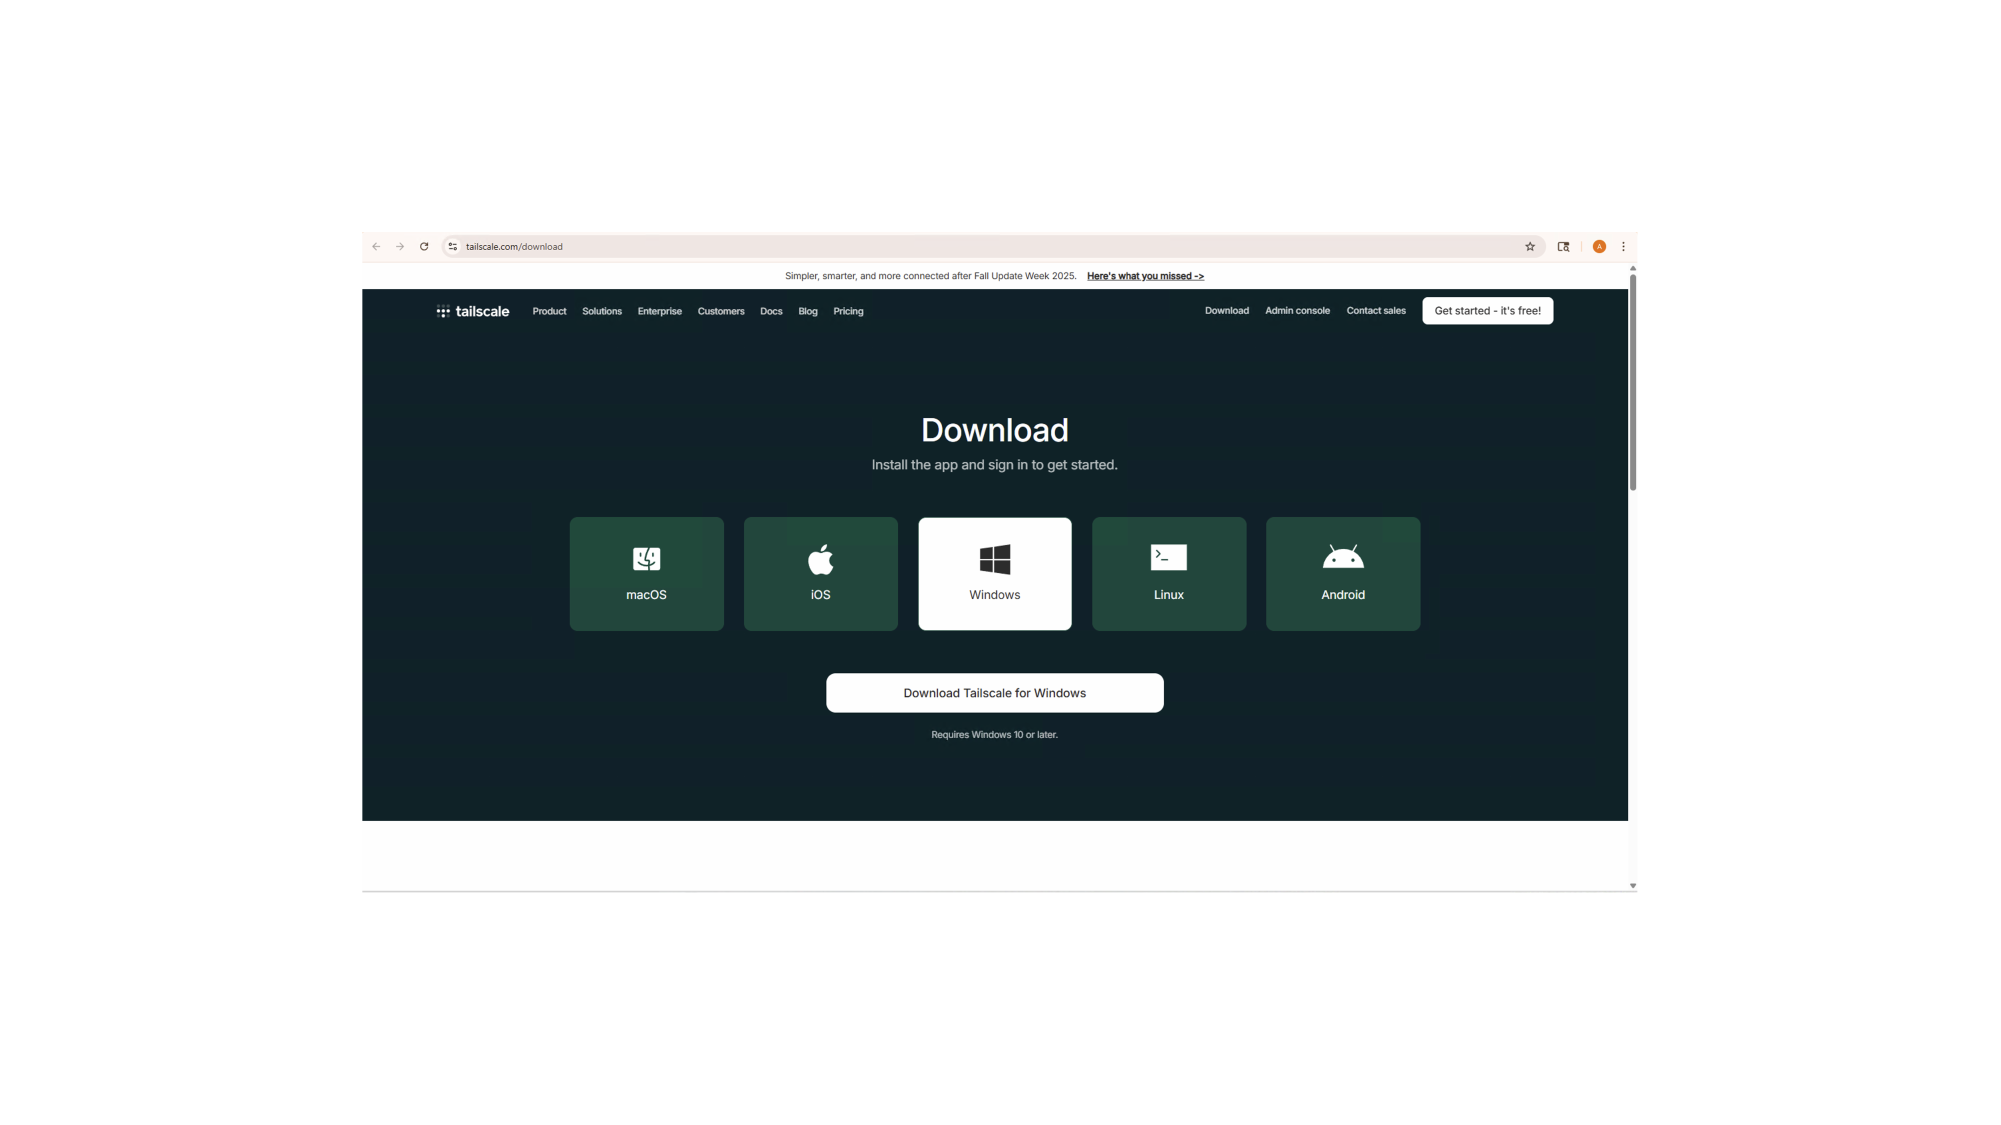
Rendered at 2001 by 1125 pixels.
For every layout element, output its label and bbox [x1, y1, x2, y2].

picture [361, 231, 1638, 893]
